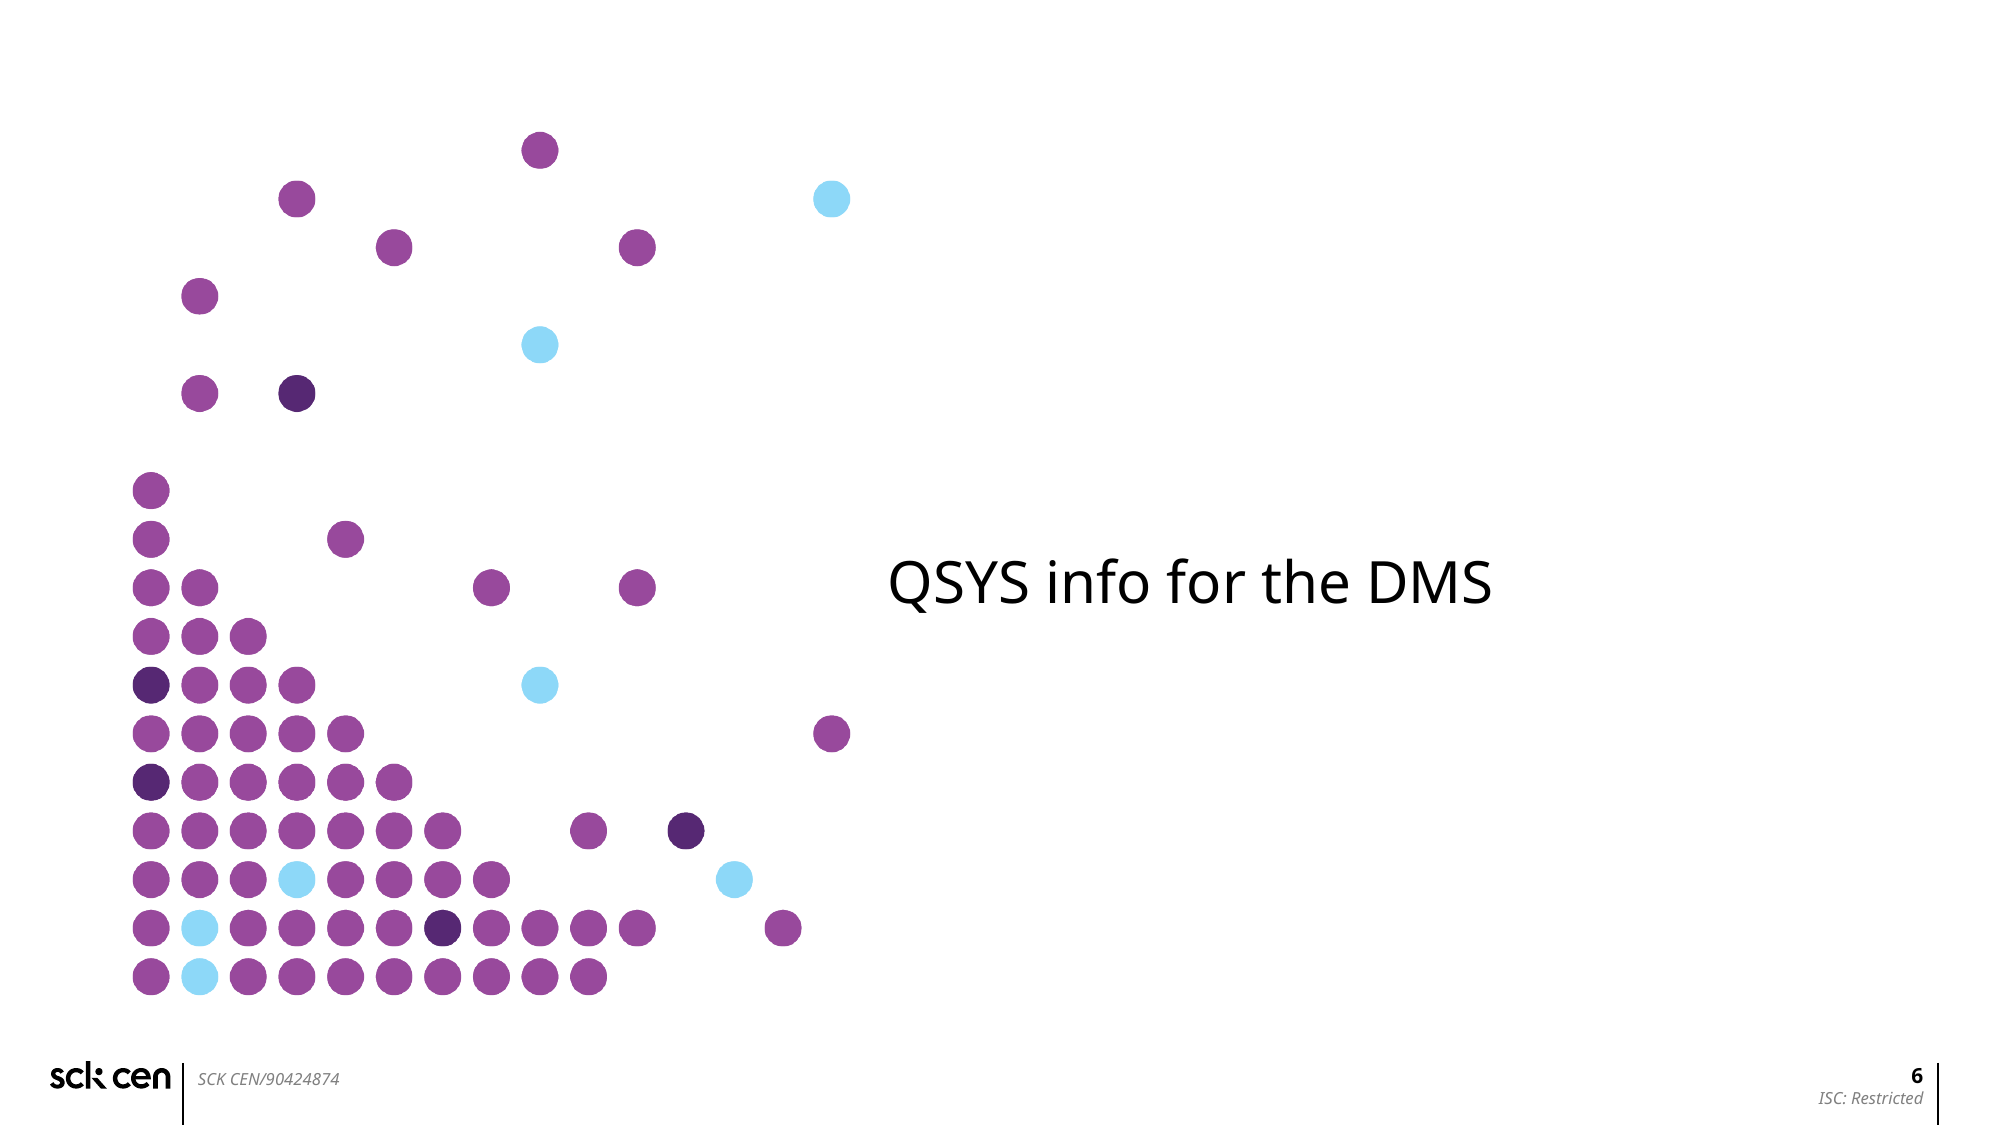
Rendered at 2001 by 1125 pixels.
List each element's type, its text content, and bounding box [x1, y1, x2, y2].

picture [126, 124, 899, 1000]
slide_number 6 [1473, 1062, 1924, 1101]
list QSYS info for the DMS [766, 294, 1494, 832]
